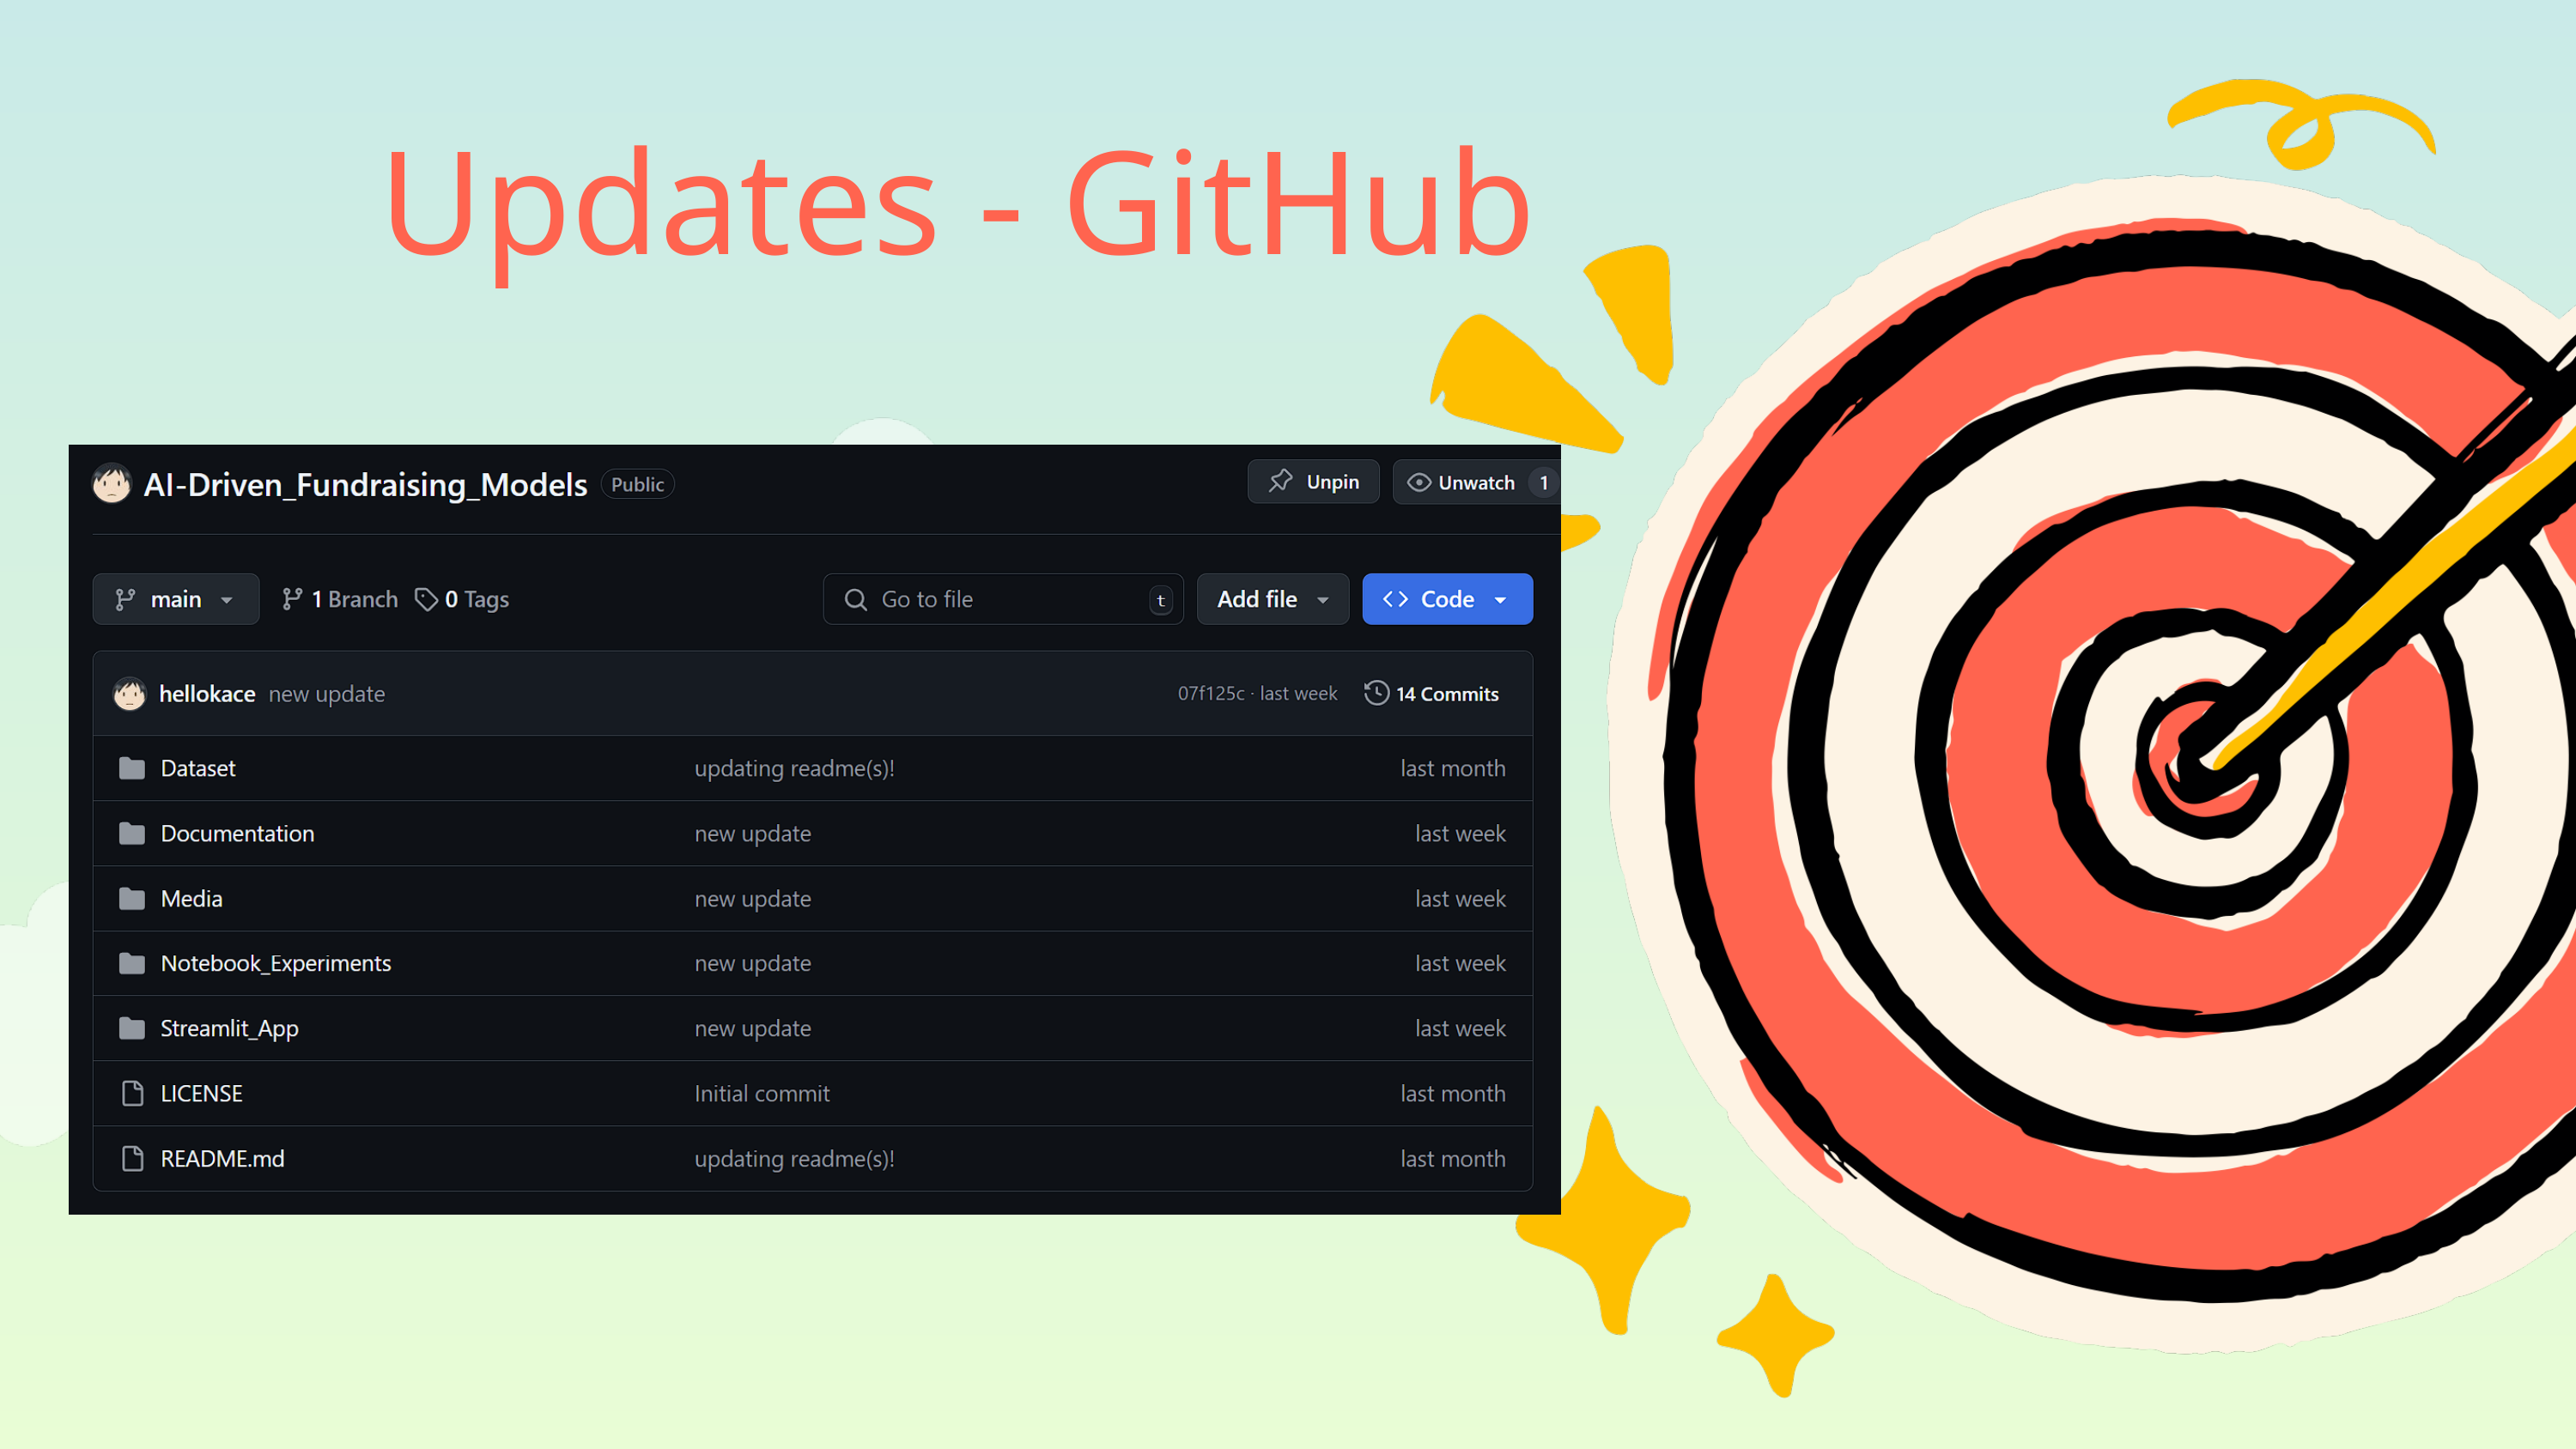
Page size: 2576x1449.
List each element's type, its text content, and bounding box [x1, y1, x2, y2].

picture [0, 0, 2576, 1400]
text_box Updates - GitHub [110, 111, 1425, 283]
